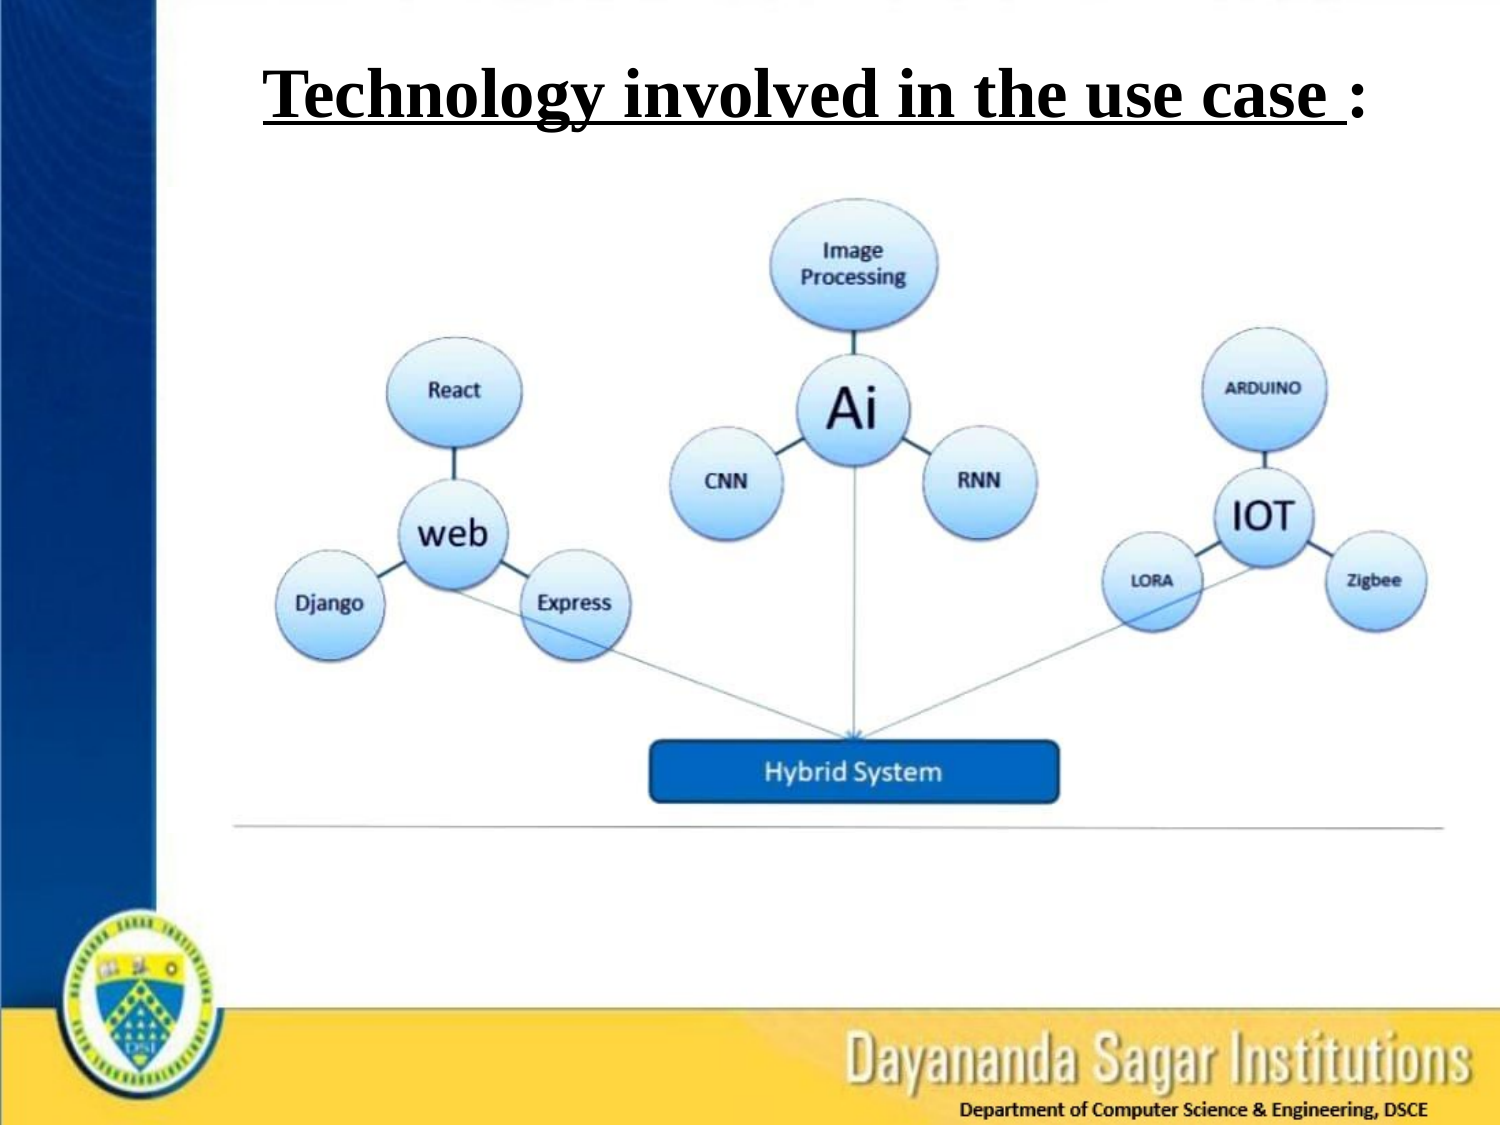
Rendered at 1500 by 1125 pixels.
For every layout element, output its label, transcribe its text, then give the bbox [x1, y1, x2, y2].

text_box Technology involved in the use case : [212, 12, 1421, 132]
text_box [166, 187, 1500, 833]
picture [0, 0, 1500, 1125]
